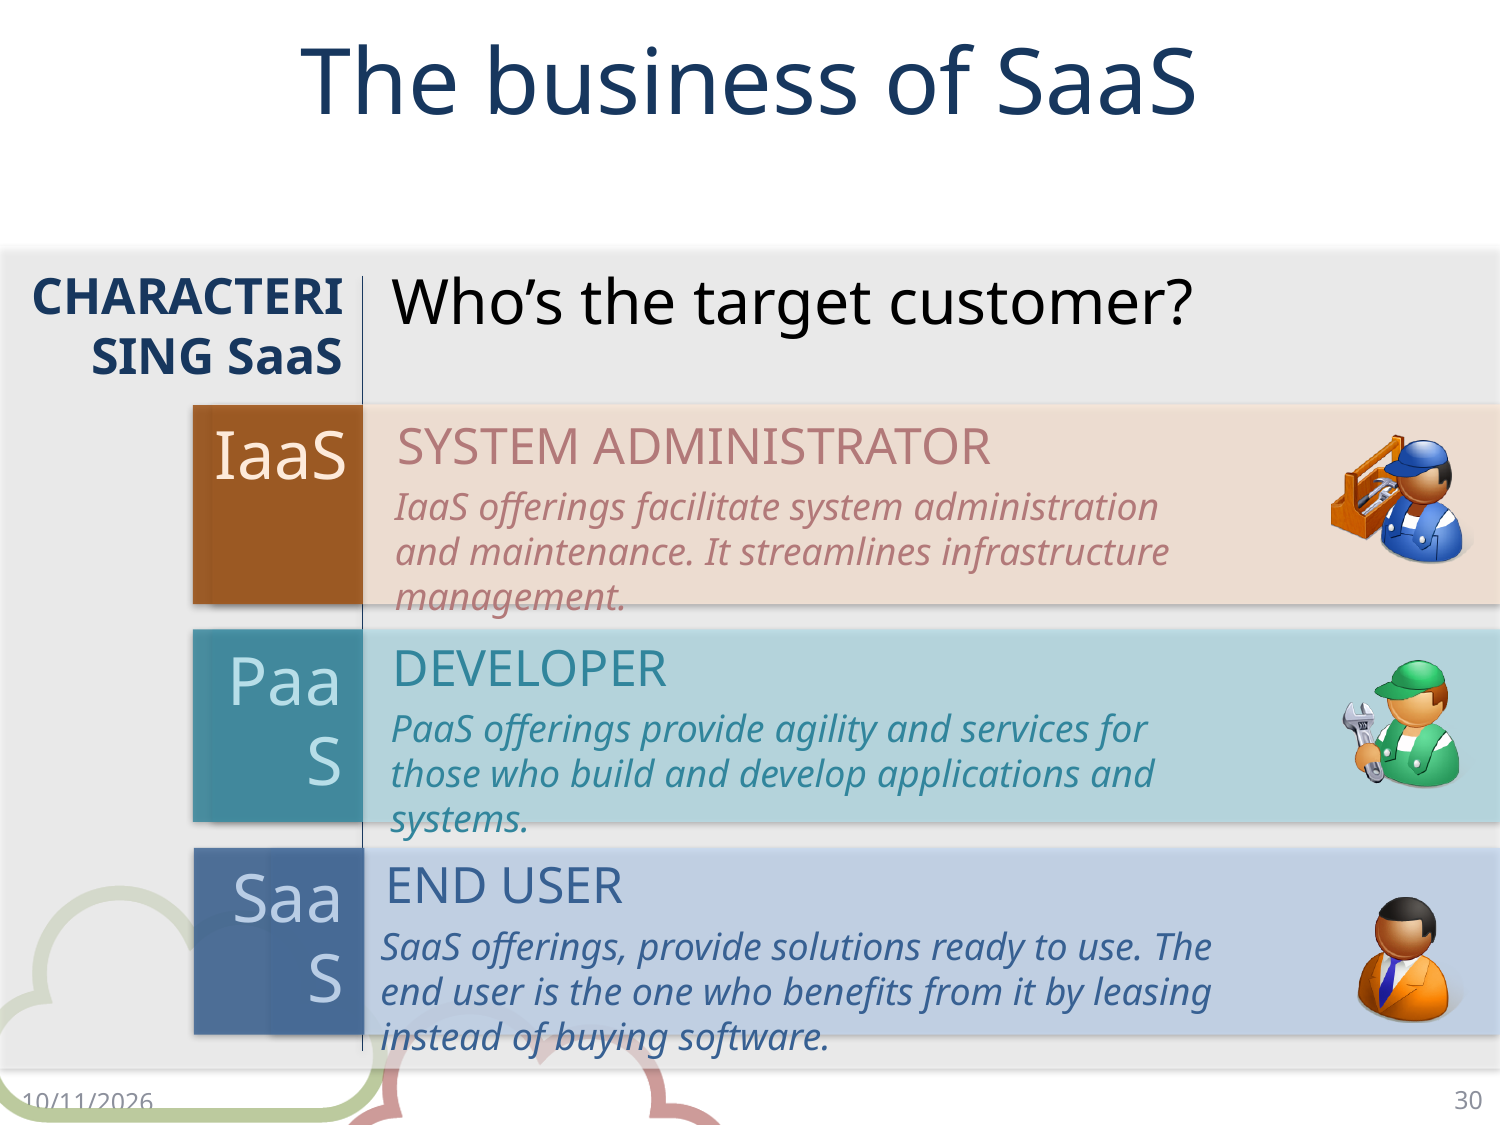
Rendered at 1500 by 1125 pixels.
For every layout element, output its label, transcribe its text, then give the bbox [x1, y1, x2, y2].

slide_number 30 [1147, 1071, 1498, 1125]
title The business of SaaS [0, 0, 1500, 173]
text_box Who’s the target customer? [376, 254, 1487, 345]
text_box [192, 404, 1500, 605]
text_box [192, 629, 1500, 823]
picture [1330, 429, 1474, 574]
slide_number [6, 1073, 357, 1125]
picture [1341, 649, 1477, 801]
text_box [193, 847, 1500, 1035]
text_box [362, 853, 1500, 1023]
text_box [0, 245, 1500, 1069]
text_box CHARACTERISING SaaS [6, 257, 359, 393]
